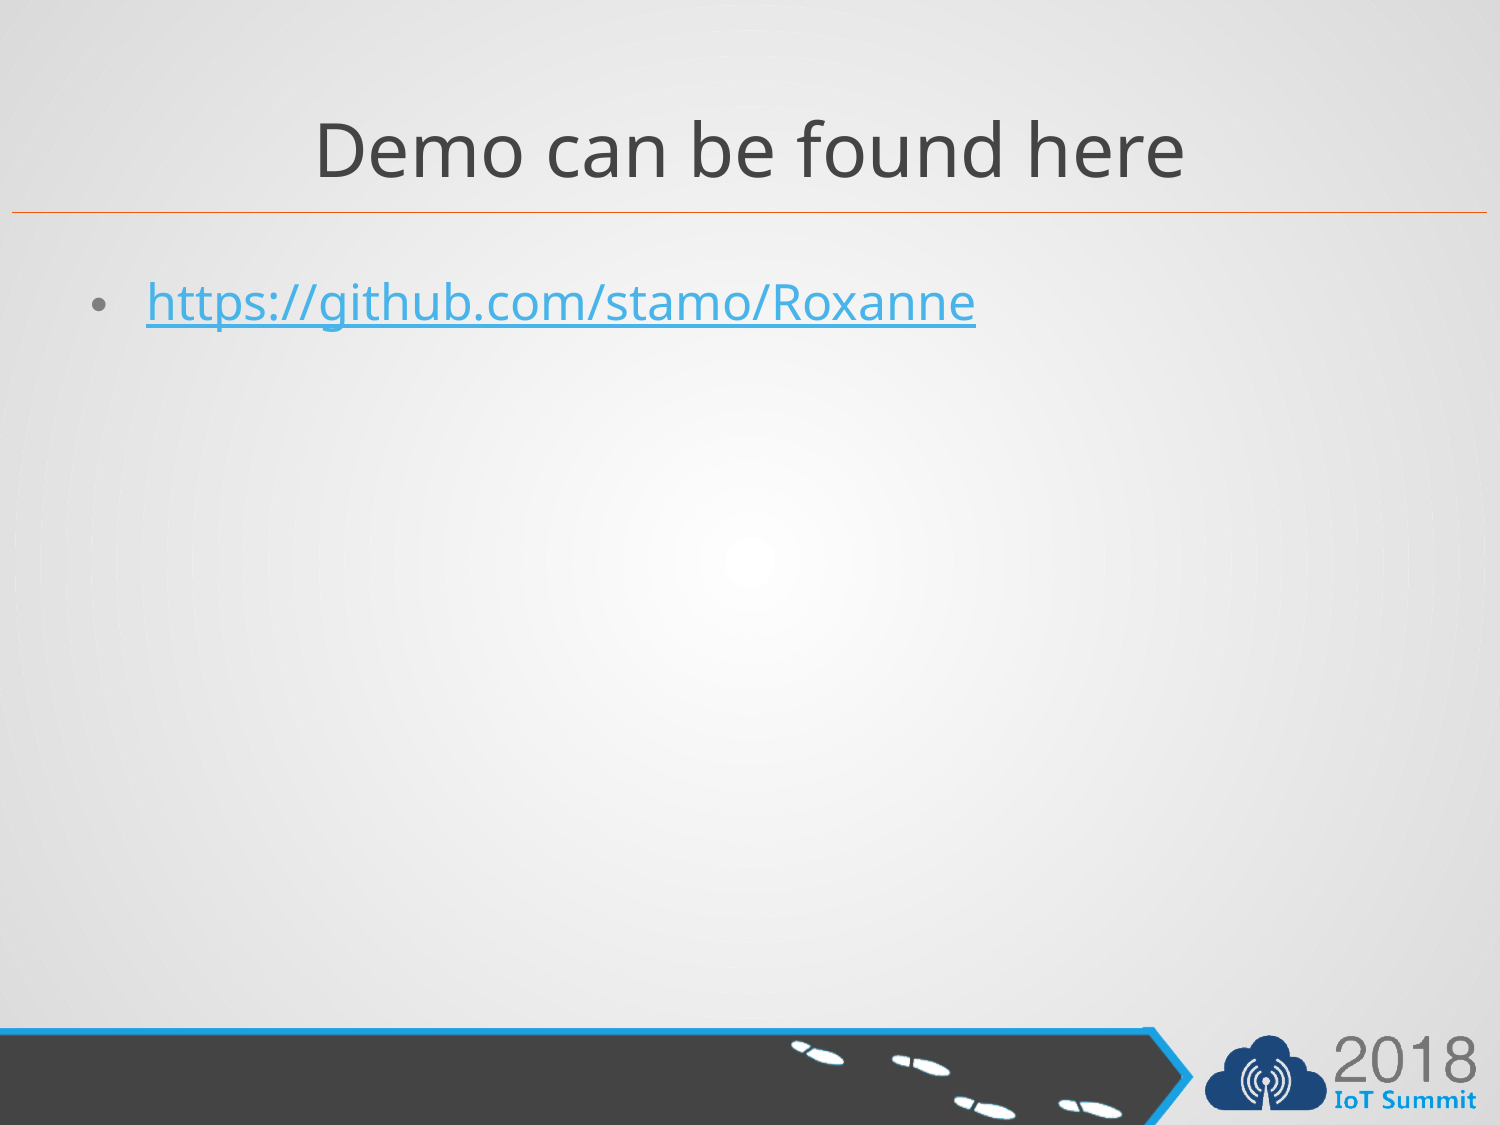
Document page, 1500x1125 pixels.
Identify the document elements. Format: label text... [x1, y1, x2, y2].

list https://github.com/stamo/Roxanne [75, 262, 1313, 413]
picture [0, 1001, 1487, 1125]
title Demo can be found here [75, 0, 1425, 200]
